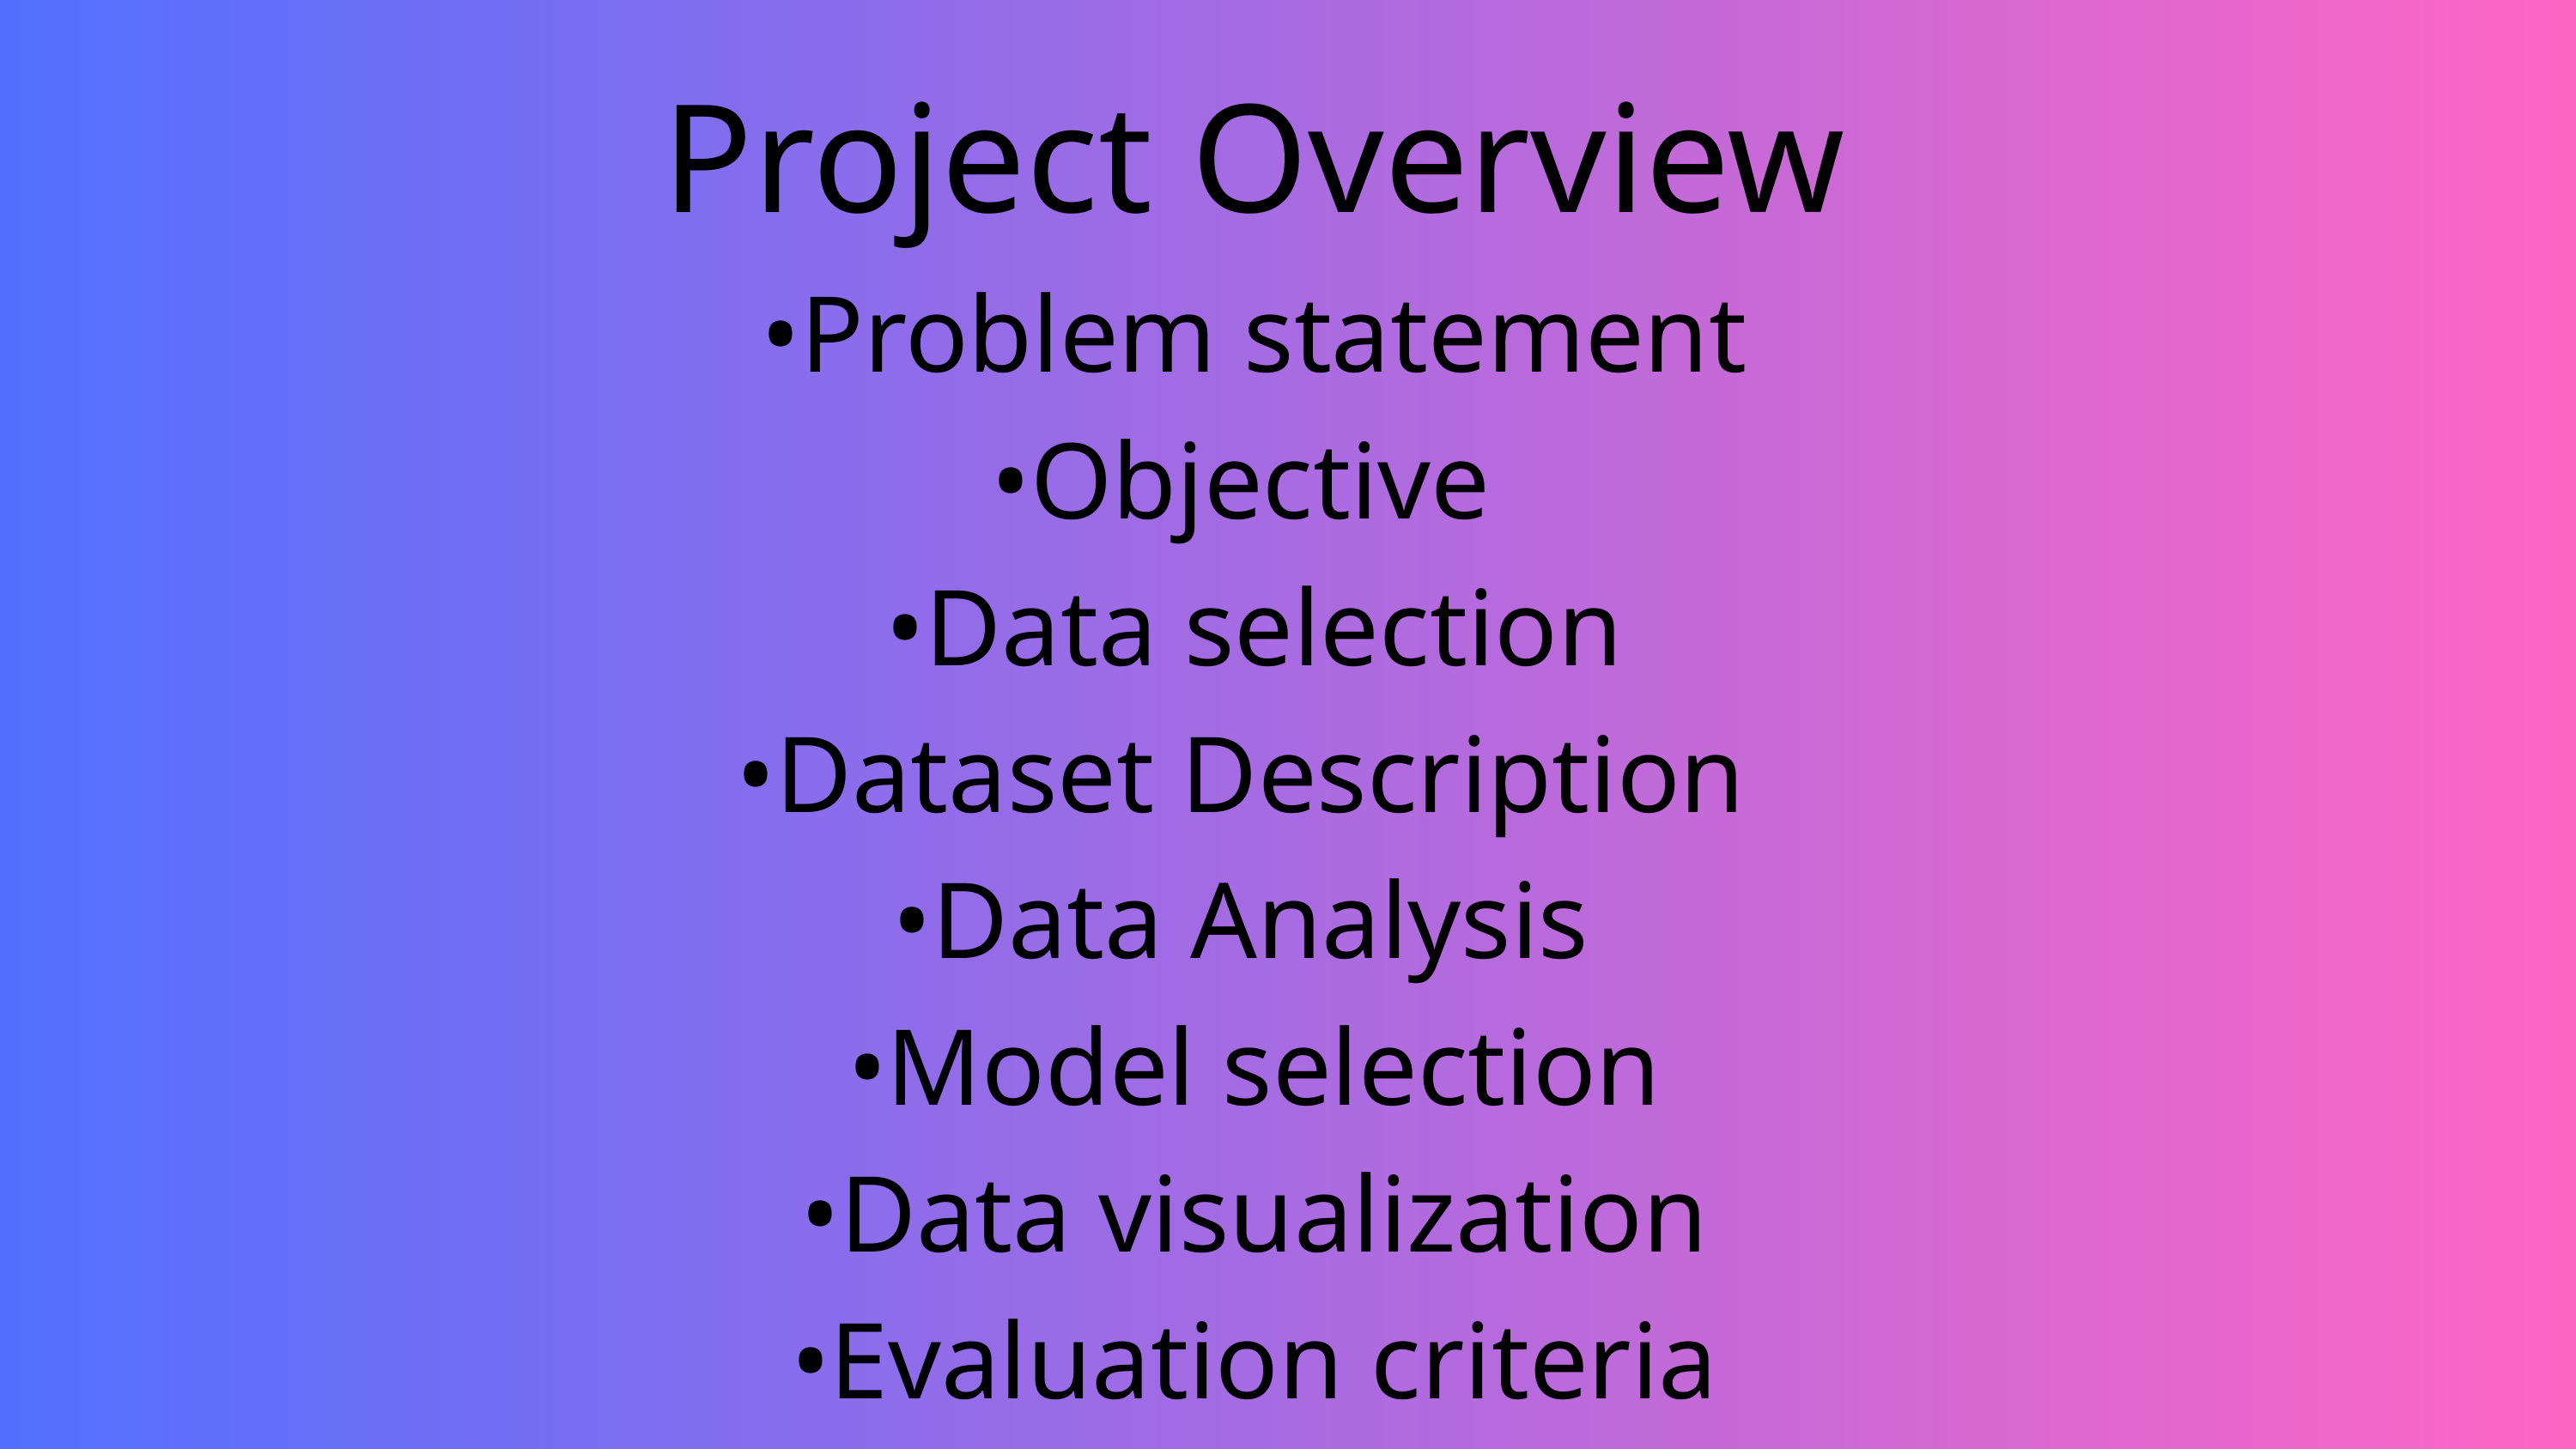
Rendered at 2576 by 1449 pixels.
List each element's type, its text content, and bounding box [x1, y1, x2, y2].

text_box •Problem statement •Objective •Data selection •Dataset Description •Data Analysis •Model selection •Data visualization •Evaluation criteria [0, 246, 2509, 1449]
text_box Project Overview [621, 32, 1888, 243]
